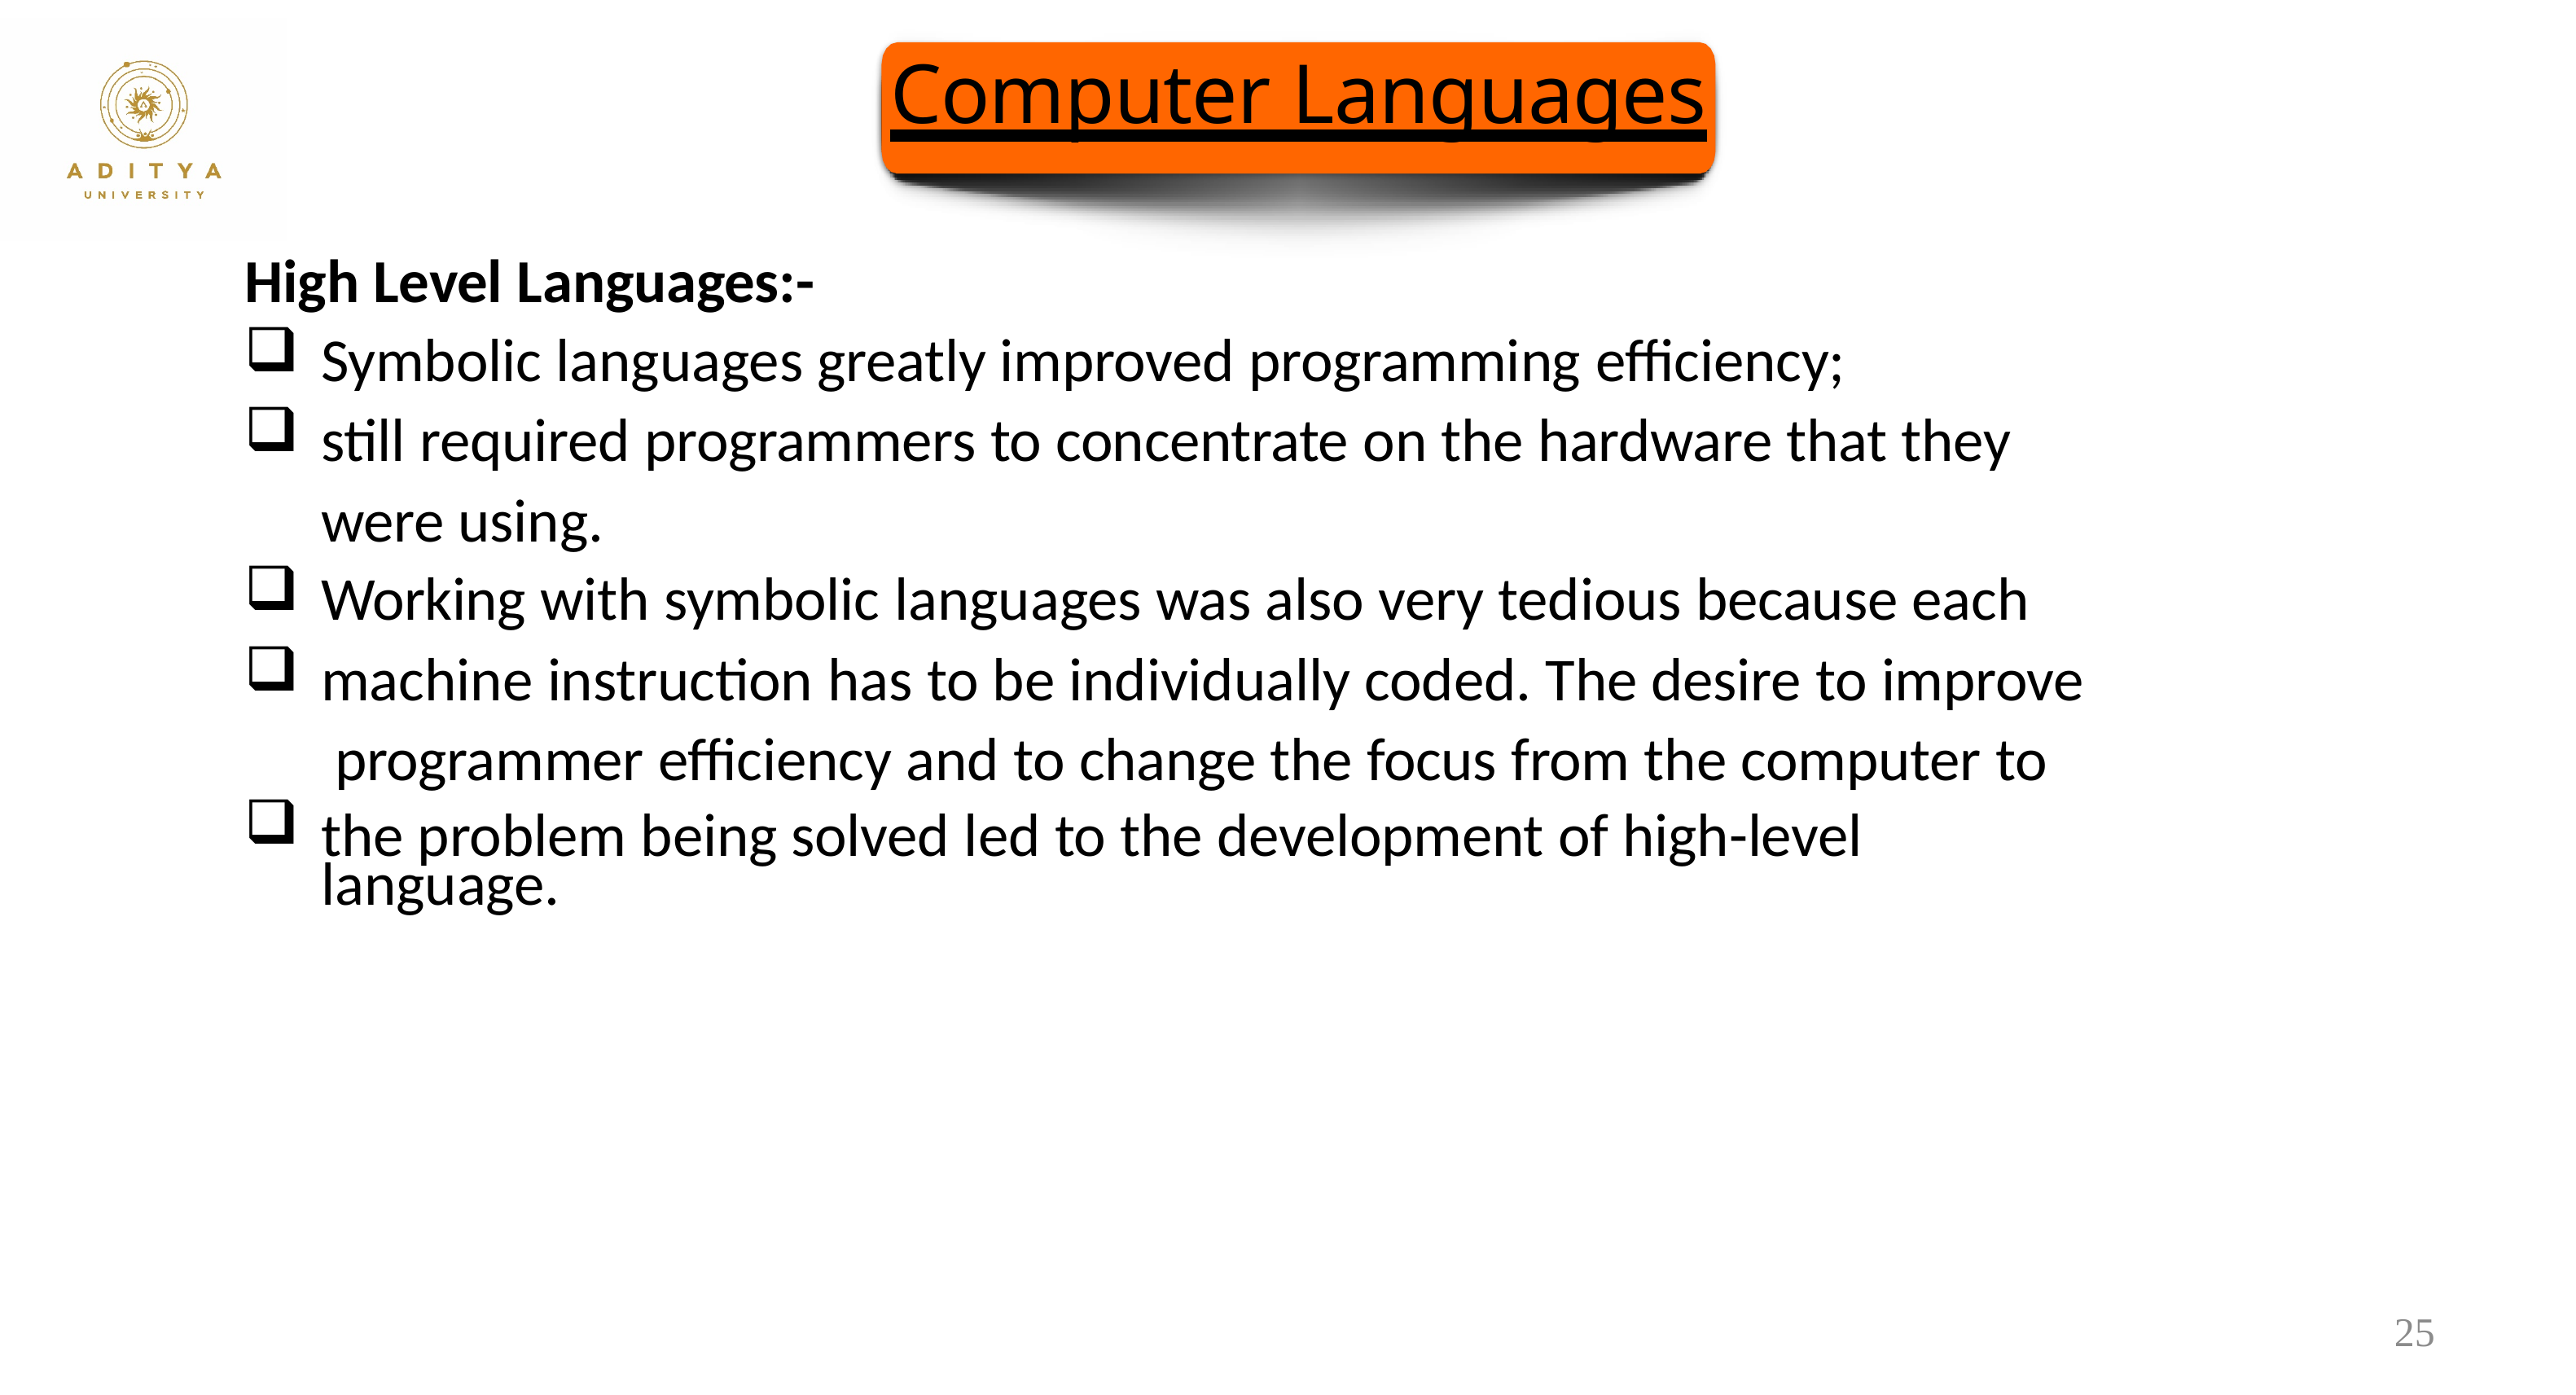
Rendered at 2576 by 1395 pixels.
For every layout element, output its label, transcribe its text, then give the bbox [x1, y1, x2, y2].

text_box High Level Languages:- Symbolic languages greatly improved programming efficiency; still required programmers to concentrate on the hardware that they were using. Working with symbolic languages was also very tedious because each machine instruction has to be individually coded. The desire to improve programmer efficiency and to change the focus from the computer to the problem being solved led to the development of high-level language. [230, 235, 2101, 986]
slide_number 25 [1845, 1292, 2447, 1367]
picture [0, 18, 287, 241]
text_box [847, 0, 1780, 332]
